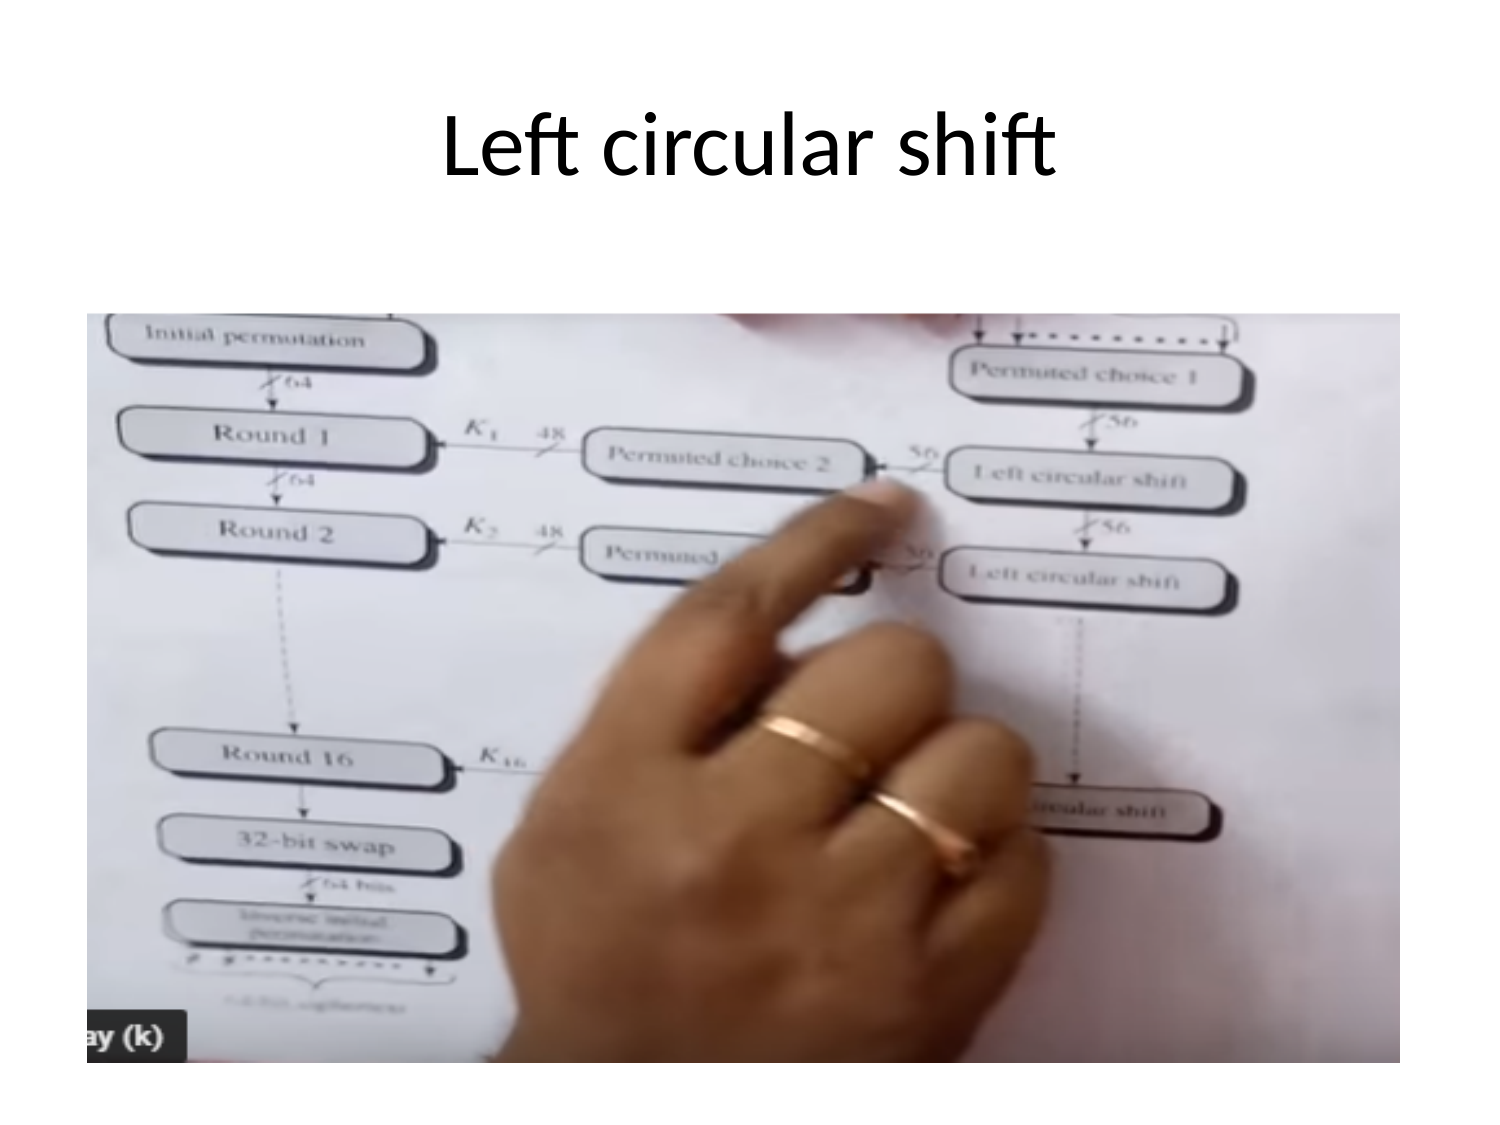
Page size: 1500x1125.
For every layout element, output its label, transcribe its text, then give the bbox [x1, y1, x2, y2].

title Left circular shift [75, 45, 1425, 233]
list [87, 312, 1401, 1063]
